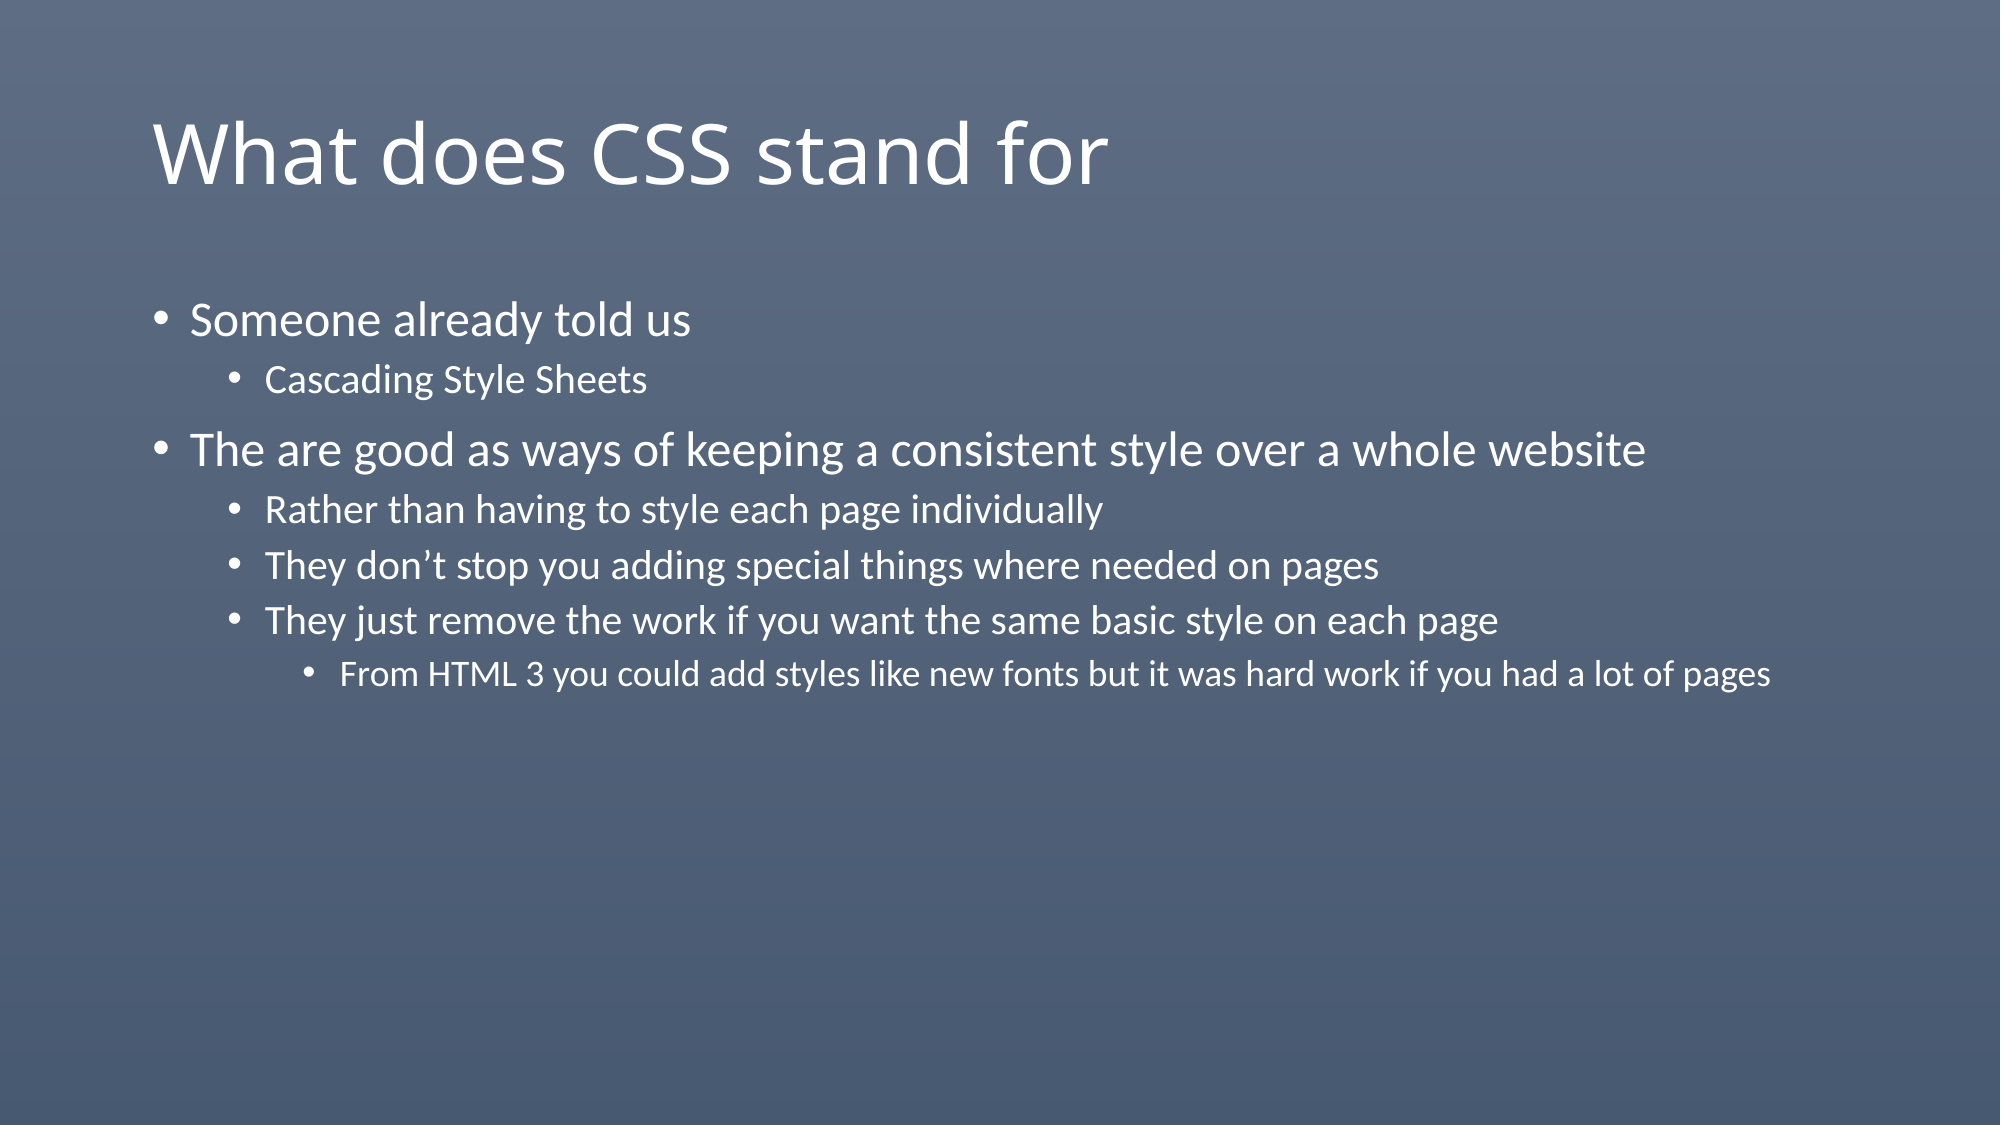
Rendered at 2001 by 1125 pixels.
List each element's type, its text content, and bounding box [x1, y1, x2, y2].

title What does CSS stand for [137, 59, 1863, 256]
list Someone already told us Cascading Style Sheets The are good as ways of keeping a consistent style over a whole website Rather than having to style each page individually They don’t stop you adding special things where needed on pages They just remove the work if you want the same basic style on each page From HTML 3 you could add styles like new fonts but it was hard work if you had a lot of pages [137, 285, 1863, 1014]
